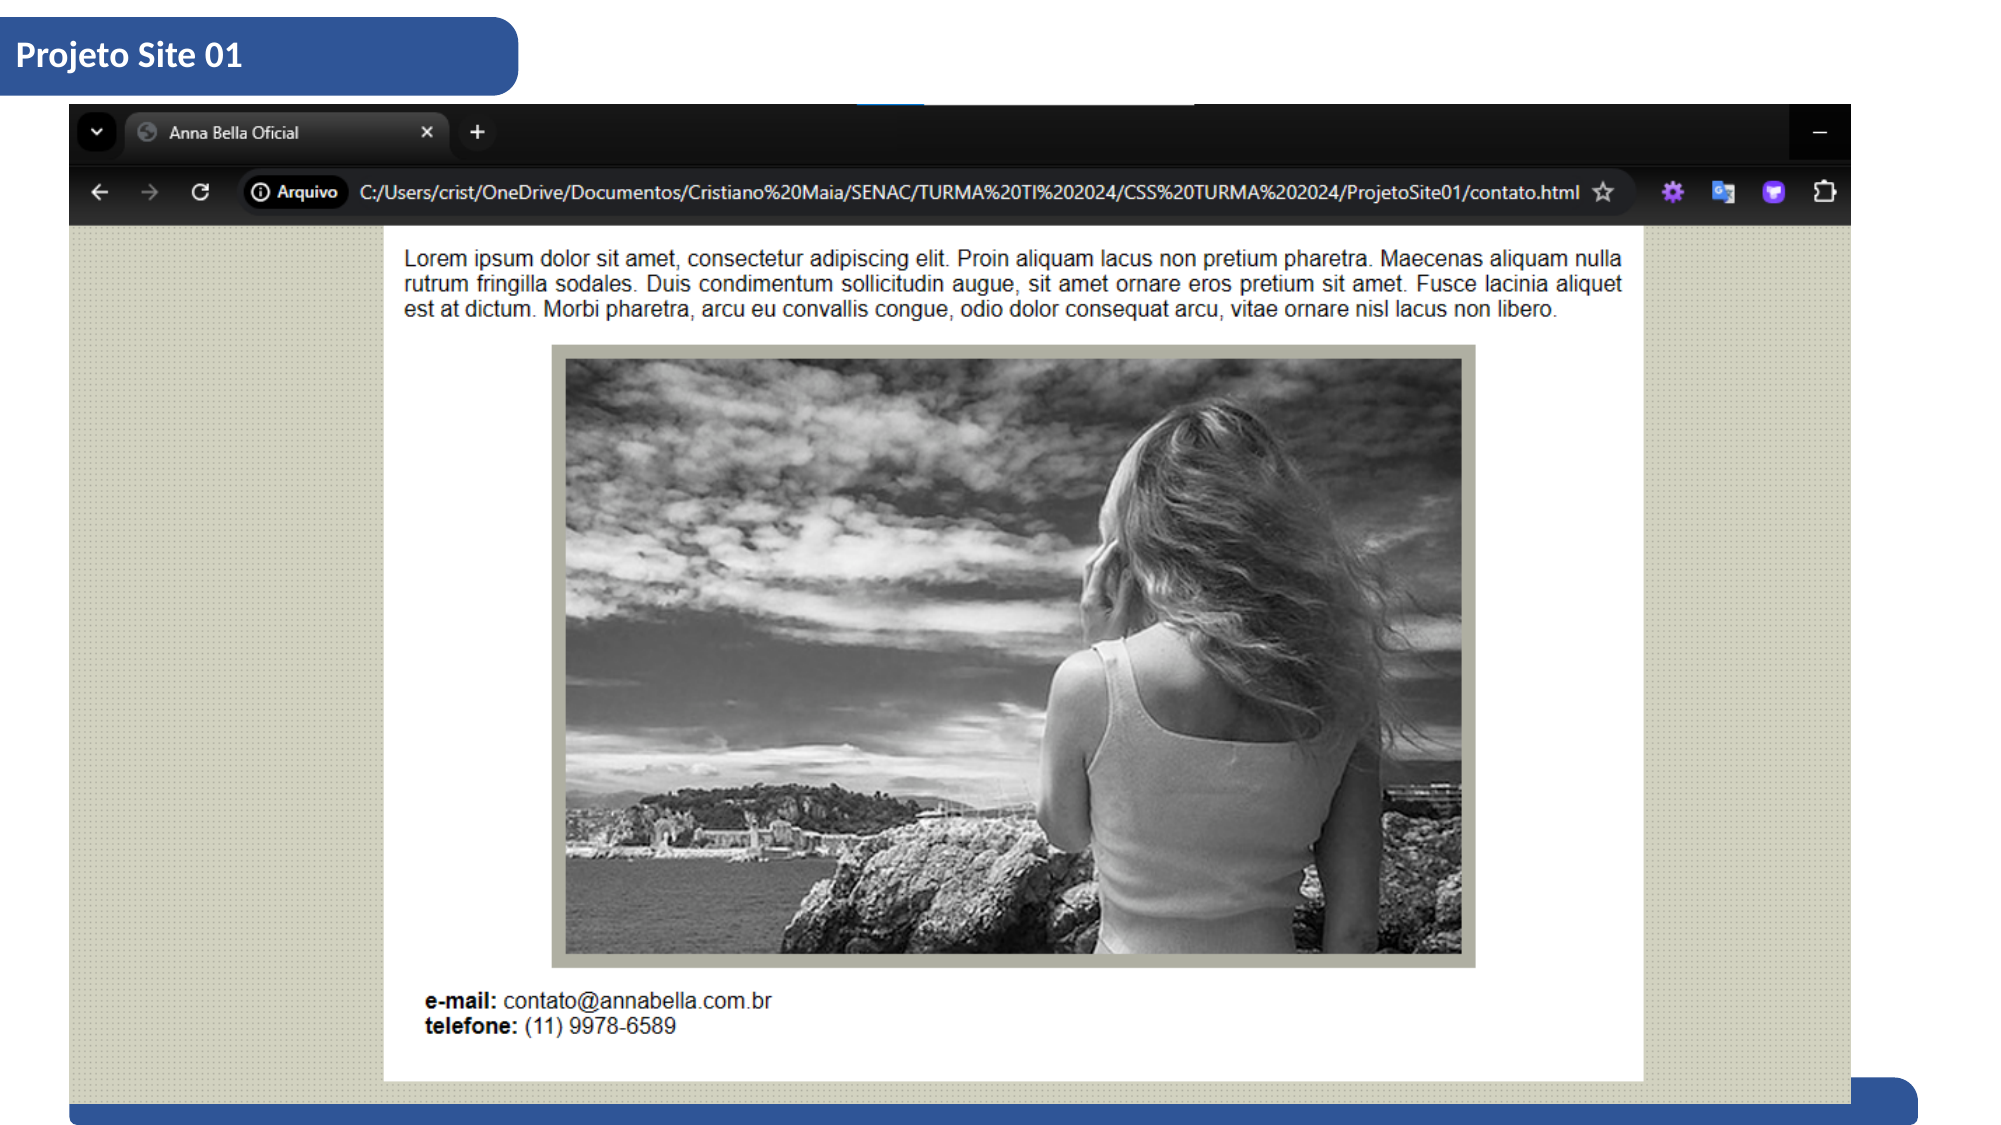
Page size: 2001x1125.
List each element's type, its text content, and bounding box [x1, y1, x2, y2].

text_box [0, 15, 520, 97]
text_box Projeto Site 01 [1, 22, 259, 83]
picture [69, 104, 1851, 1104]
text_box [68, 1076, 1919, 1125]
